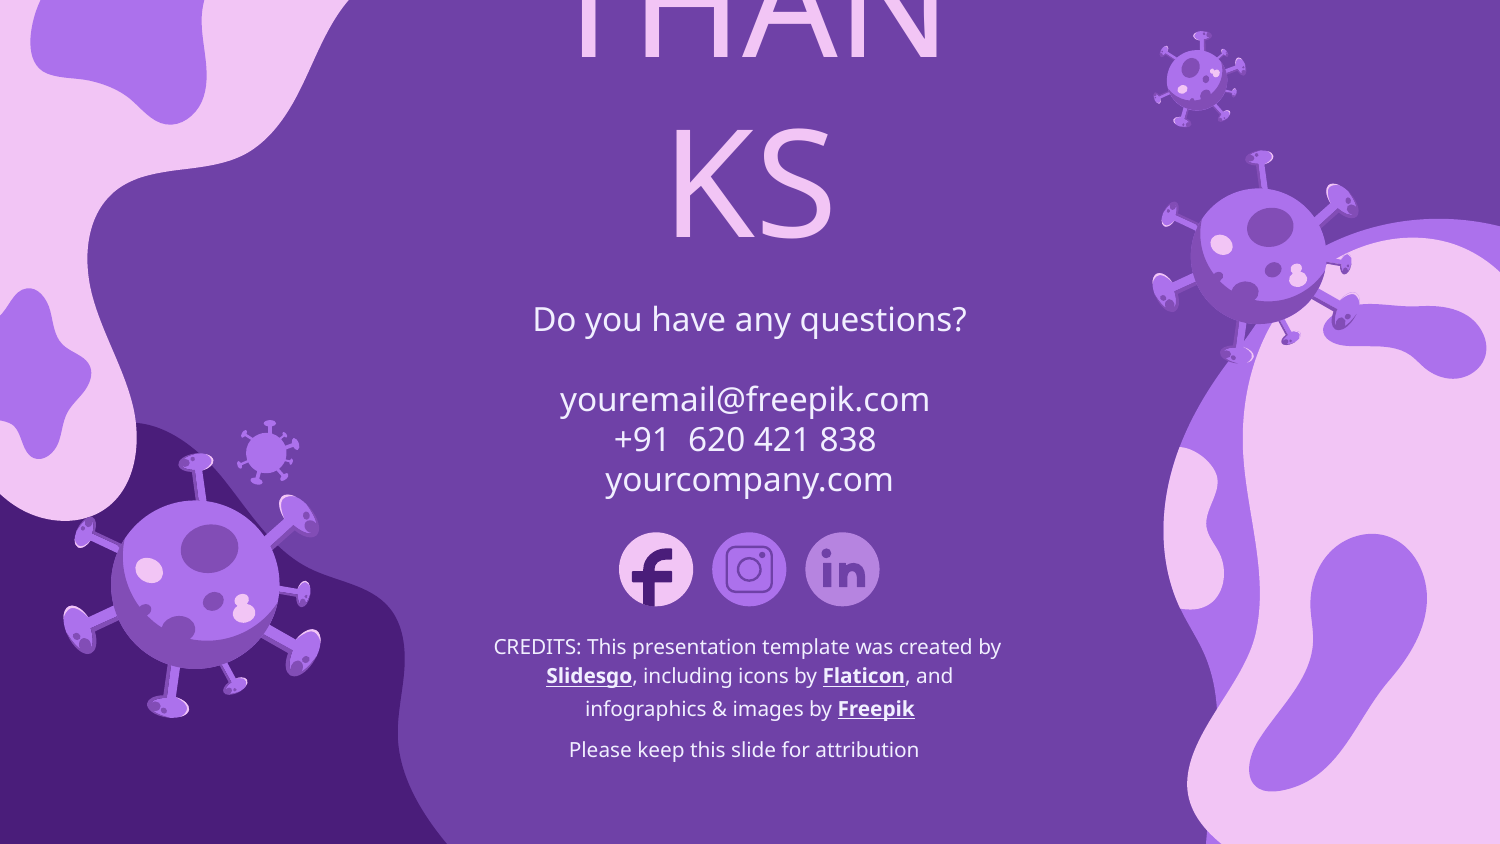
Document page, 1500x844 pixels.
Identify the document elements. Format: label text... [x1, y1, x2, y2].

subtitle Do you have any questions? youremail@freepik.com +91 620 421 838 yourcompany.com [507, 282, 993, 505]
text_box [1152, 150, 1363, 364]
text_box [63, 452, 325, 719]
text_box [1152, 30, 1249, 128]
text_box Please keep this slide for attribution [552, 717, 936, 768]
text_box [618, 532, 694, 607]
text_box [711, 532, 787, 607]
title THANKS [524, 99, 976, 282]
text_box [805, 532, 880, 607]
